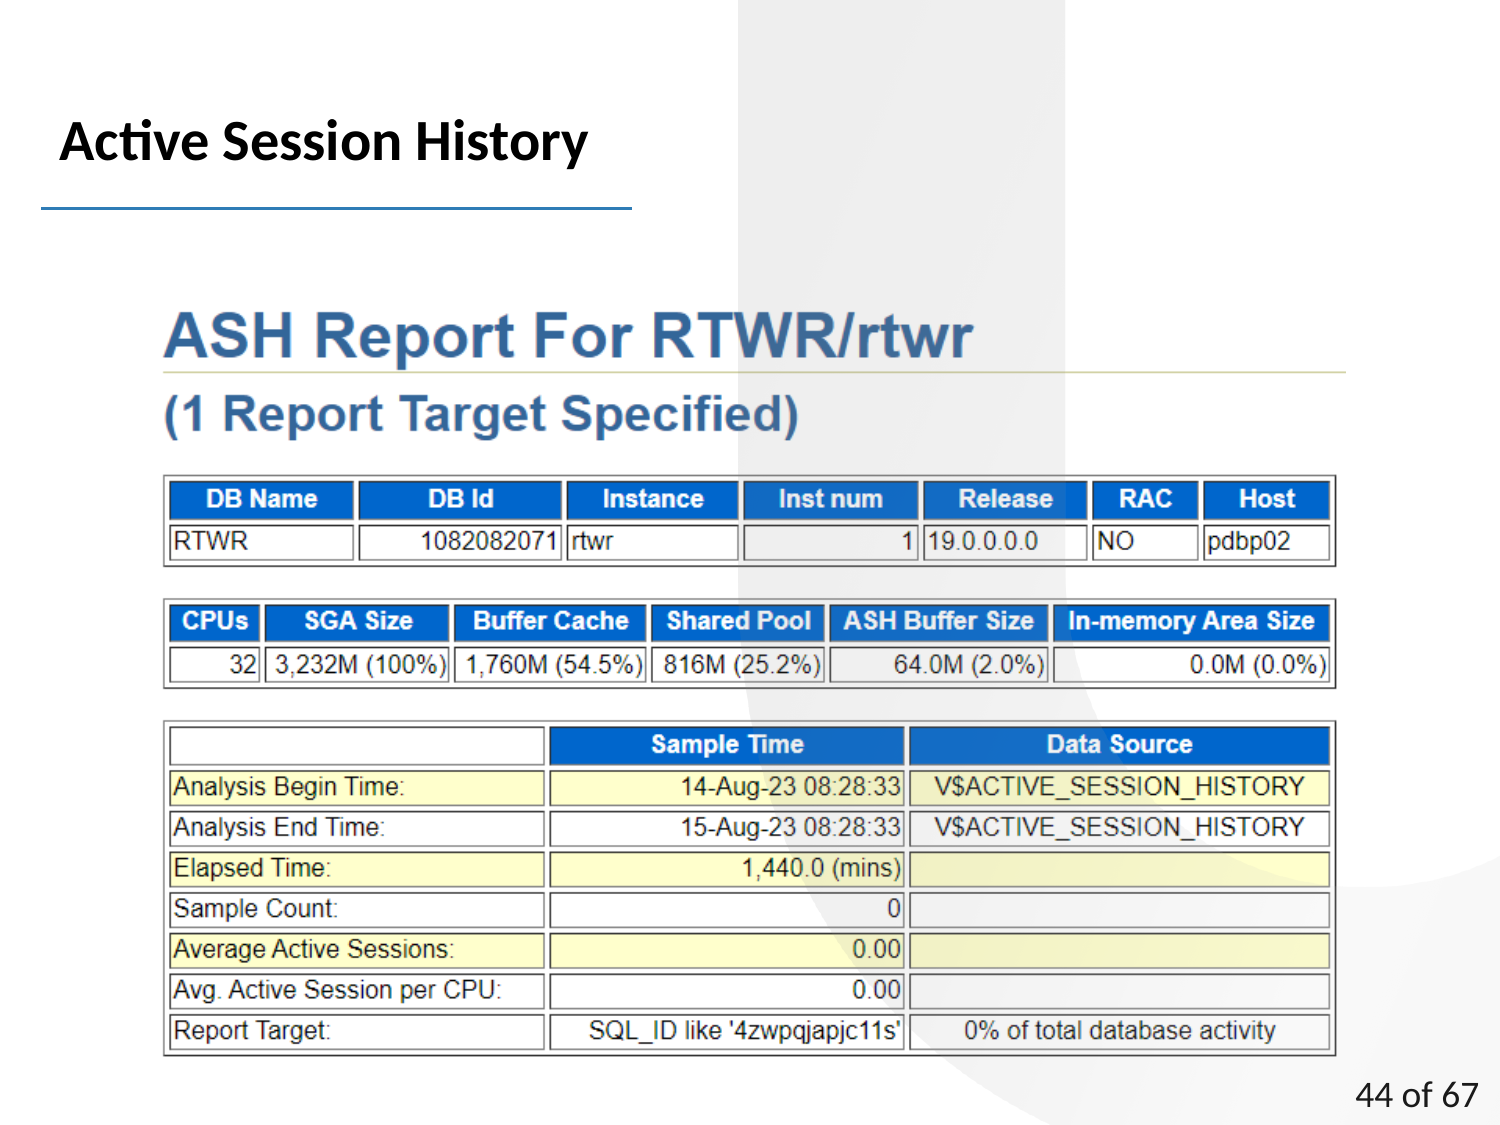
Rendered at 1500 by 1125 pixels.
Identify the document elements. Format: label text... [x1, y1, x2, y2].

picture [154, 0, 1500, 1125]
text_box Active Session History [44, 95, 605, 180]
